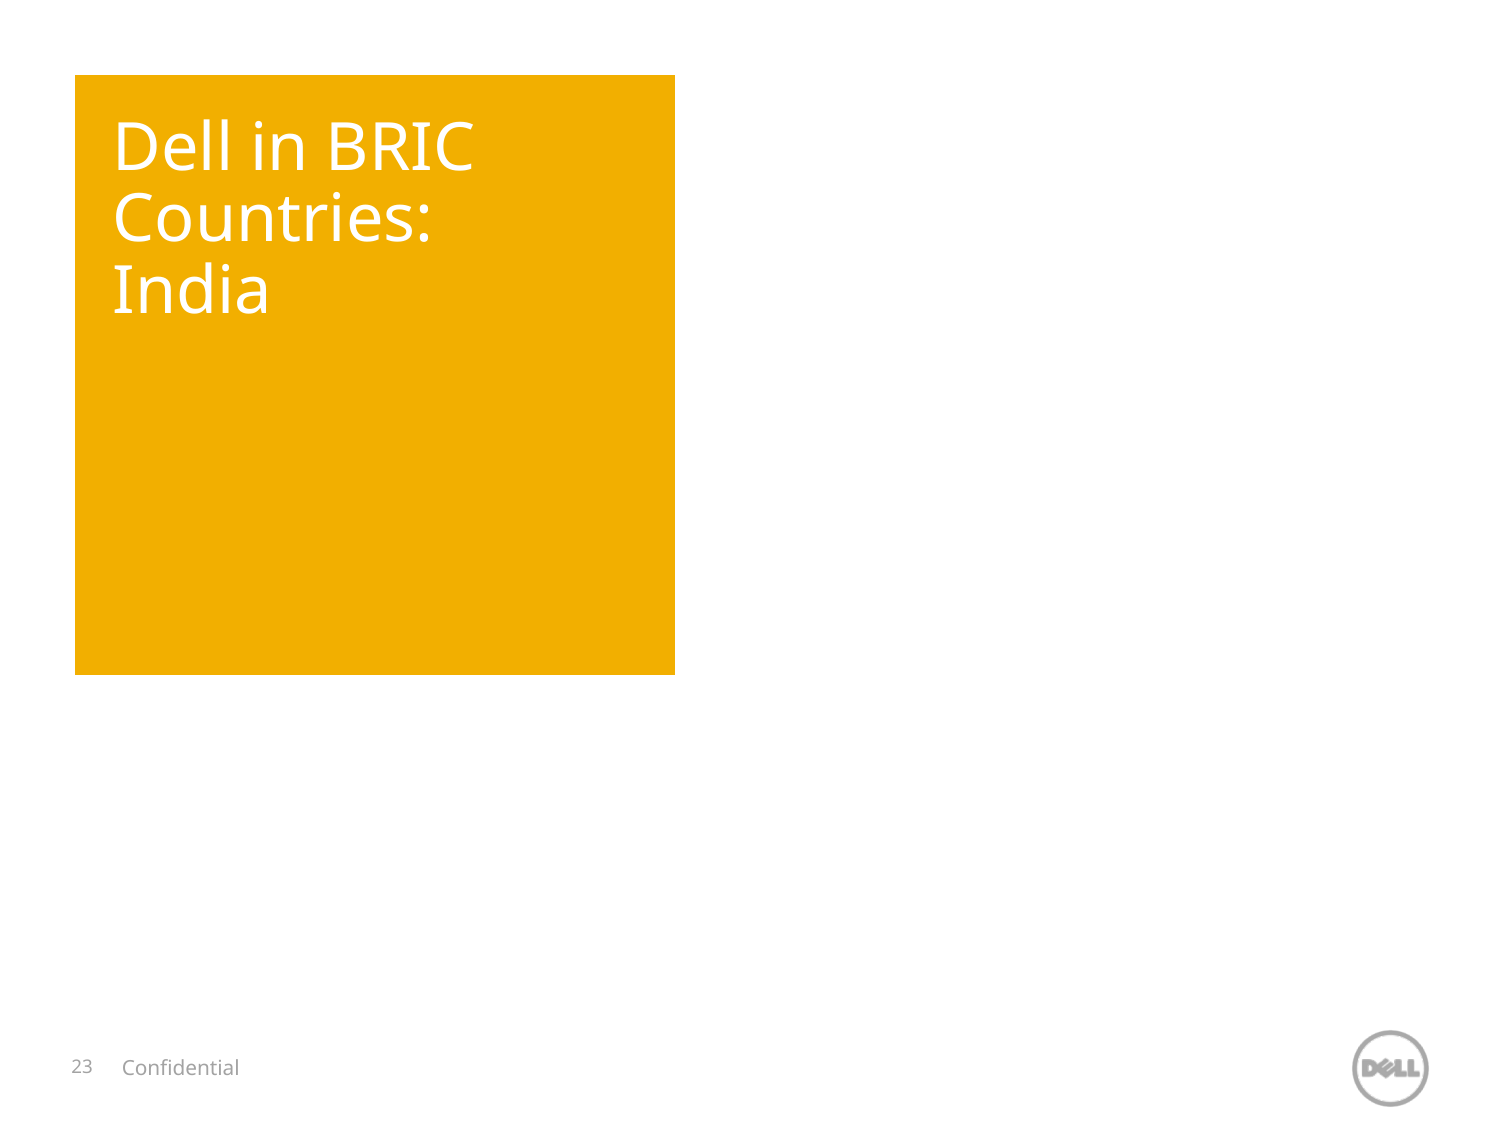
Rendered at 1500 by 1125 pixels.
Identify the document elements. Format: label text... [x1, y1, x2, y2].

picture [1343, 1021, 1438, 1116]
title Dell in BRIC Countries: India [74, 74, 676, 676]
footer Confidential [121, 1054, 432, 1080]
slide_number 23 [71, 1055, 115, 1080]
